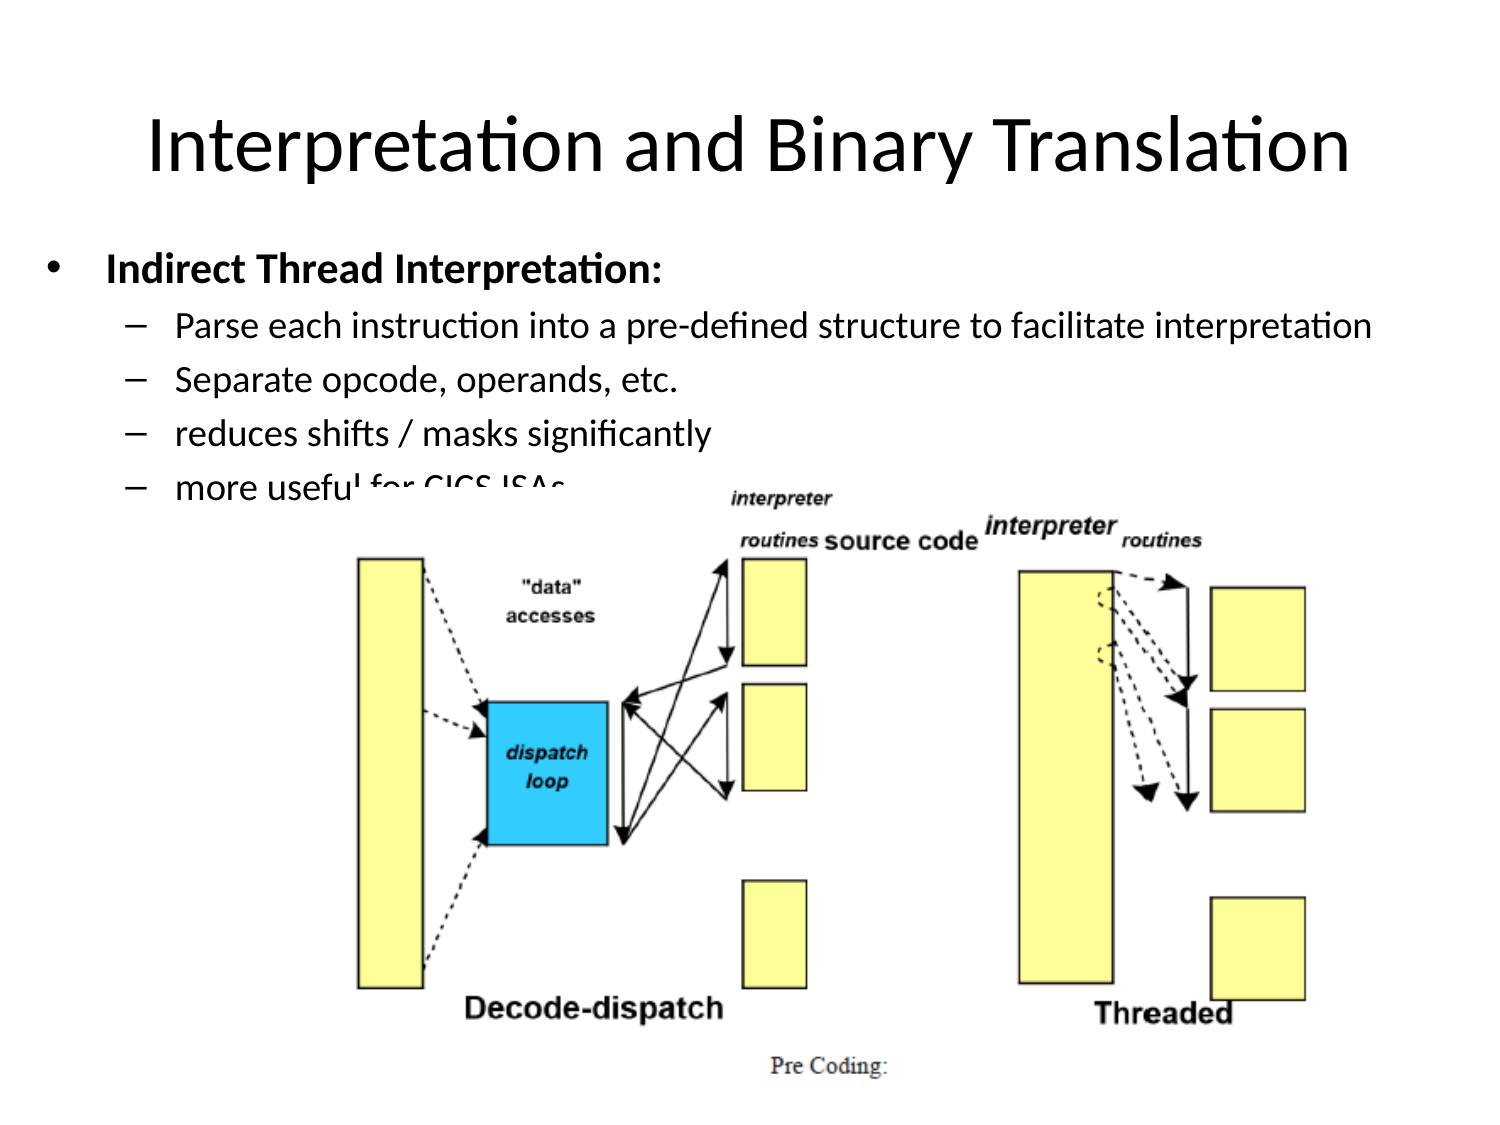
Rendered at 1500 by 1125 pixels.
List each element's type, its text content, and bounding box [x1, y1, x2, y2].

list Indirect Thread Interpretation: Parse each instruction into a pre-defined structure to facilitate interpretation Separate opcode, operands, etc. reduces shifts / masks significantly more useful for CICS ISAs [31, 232, 1469, 520]
picture [349, 487, 1326, 1088]
title Interpretation and Binary Translation [75, 45, 1425, 232]
